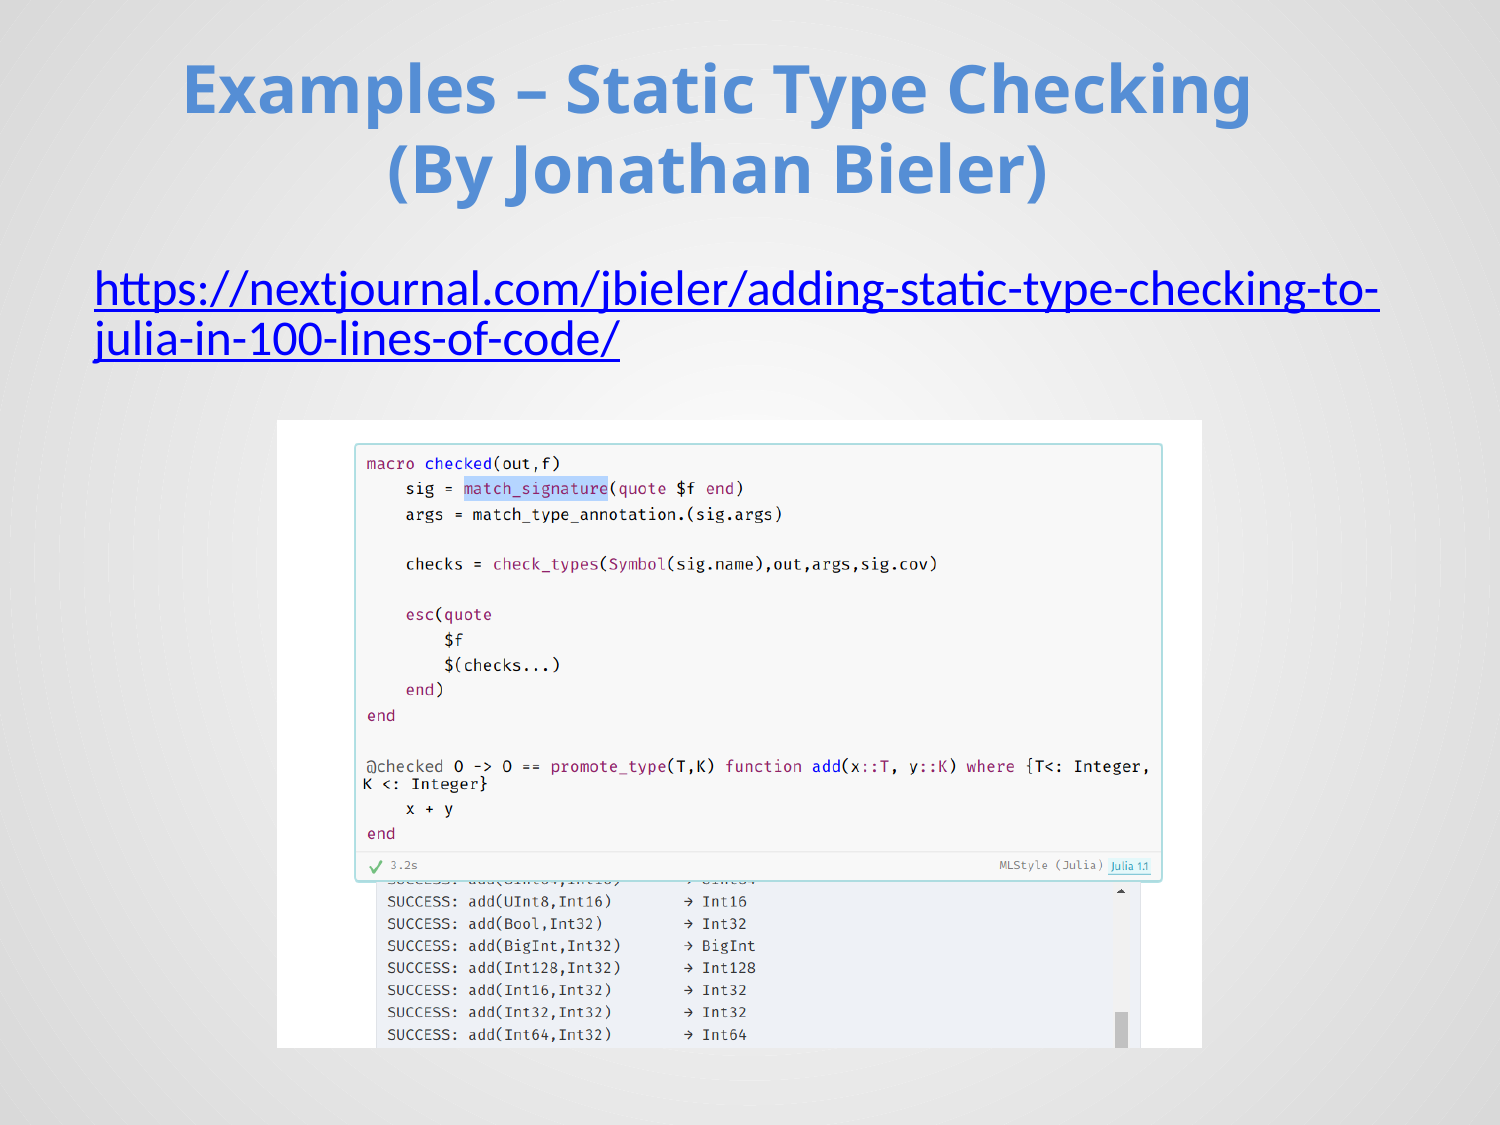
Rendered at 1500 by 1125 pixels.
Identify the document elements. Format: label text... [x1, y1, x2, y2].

text_box Examples – Static Type Checking (By Jonathan Bieler) [166, 39, 1270, 215]
picture [277, 420, 1202, 1048]
text_box https://nextjournal.com/jbieler/adding-static-type-checking-to-julia-in-100-lines-of-code/ [79, 248, 1400, 324]
